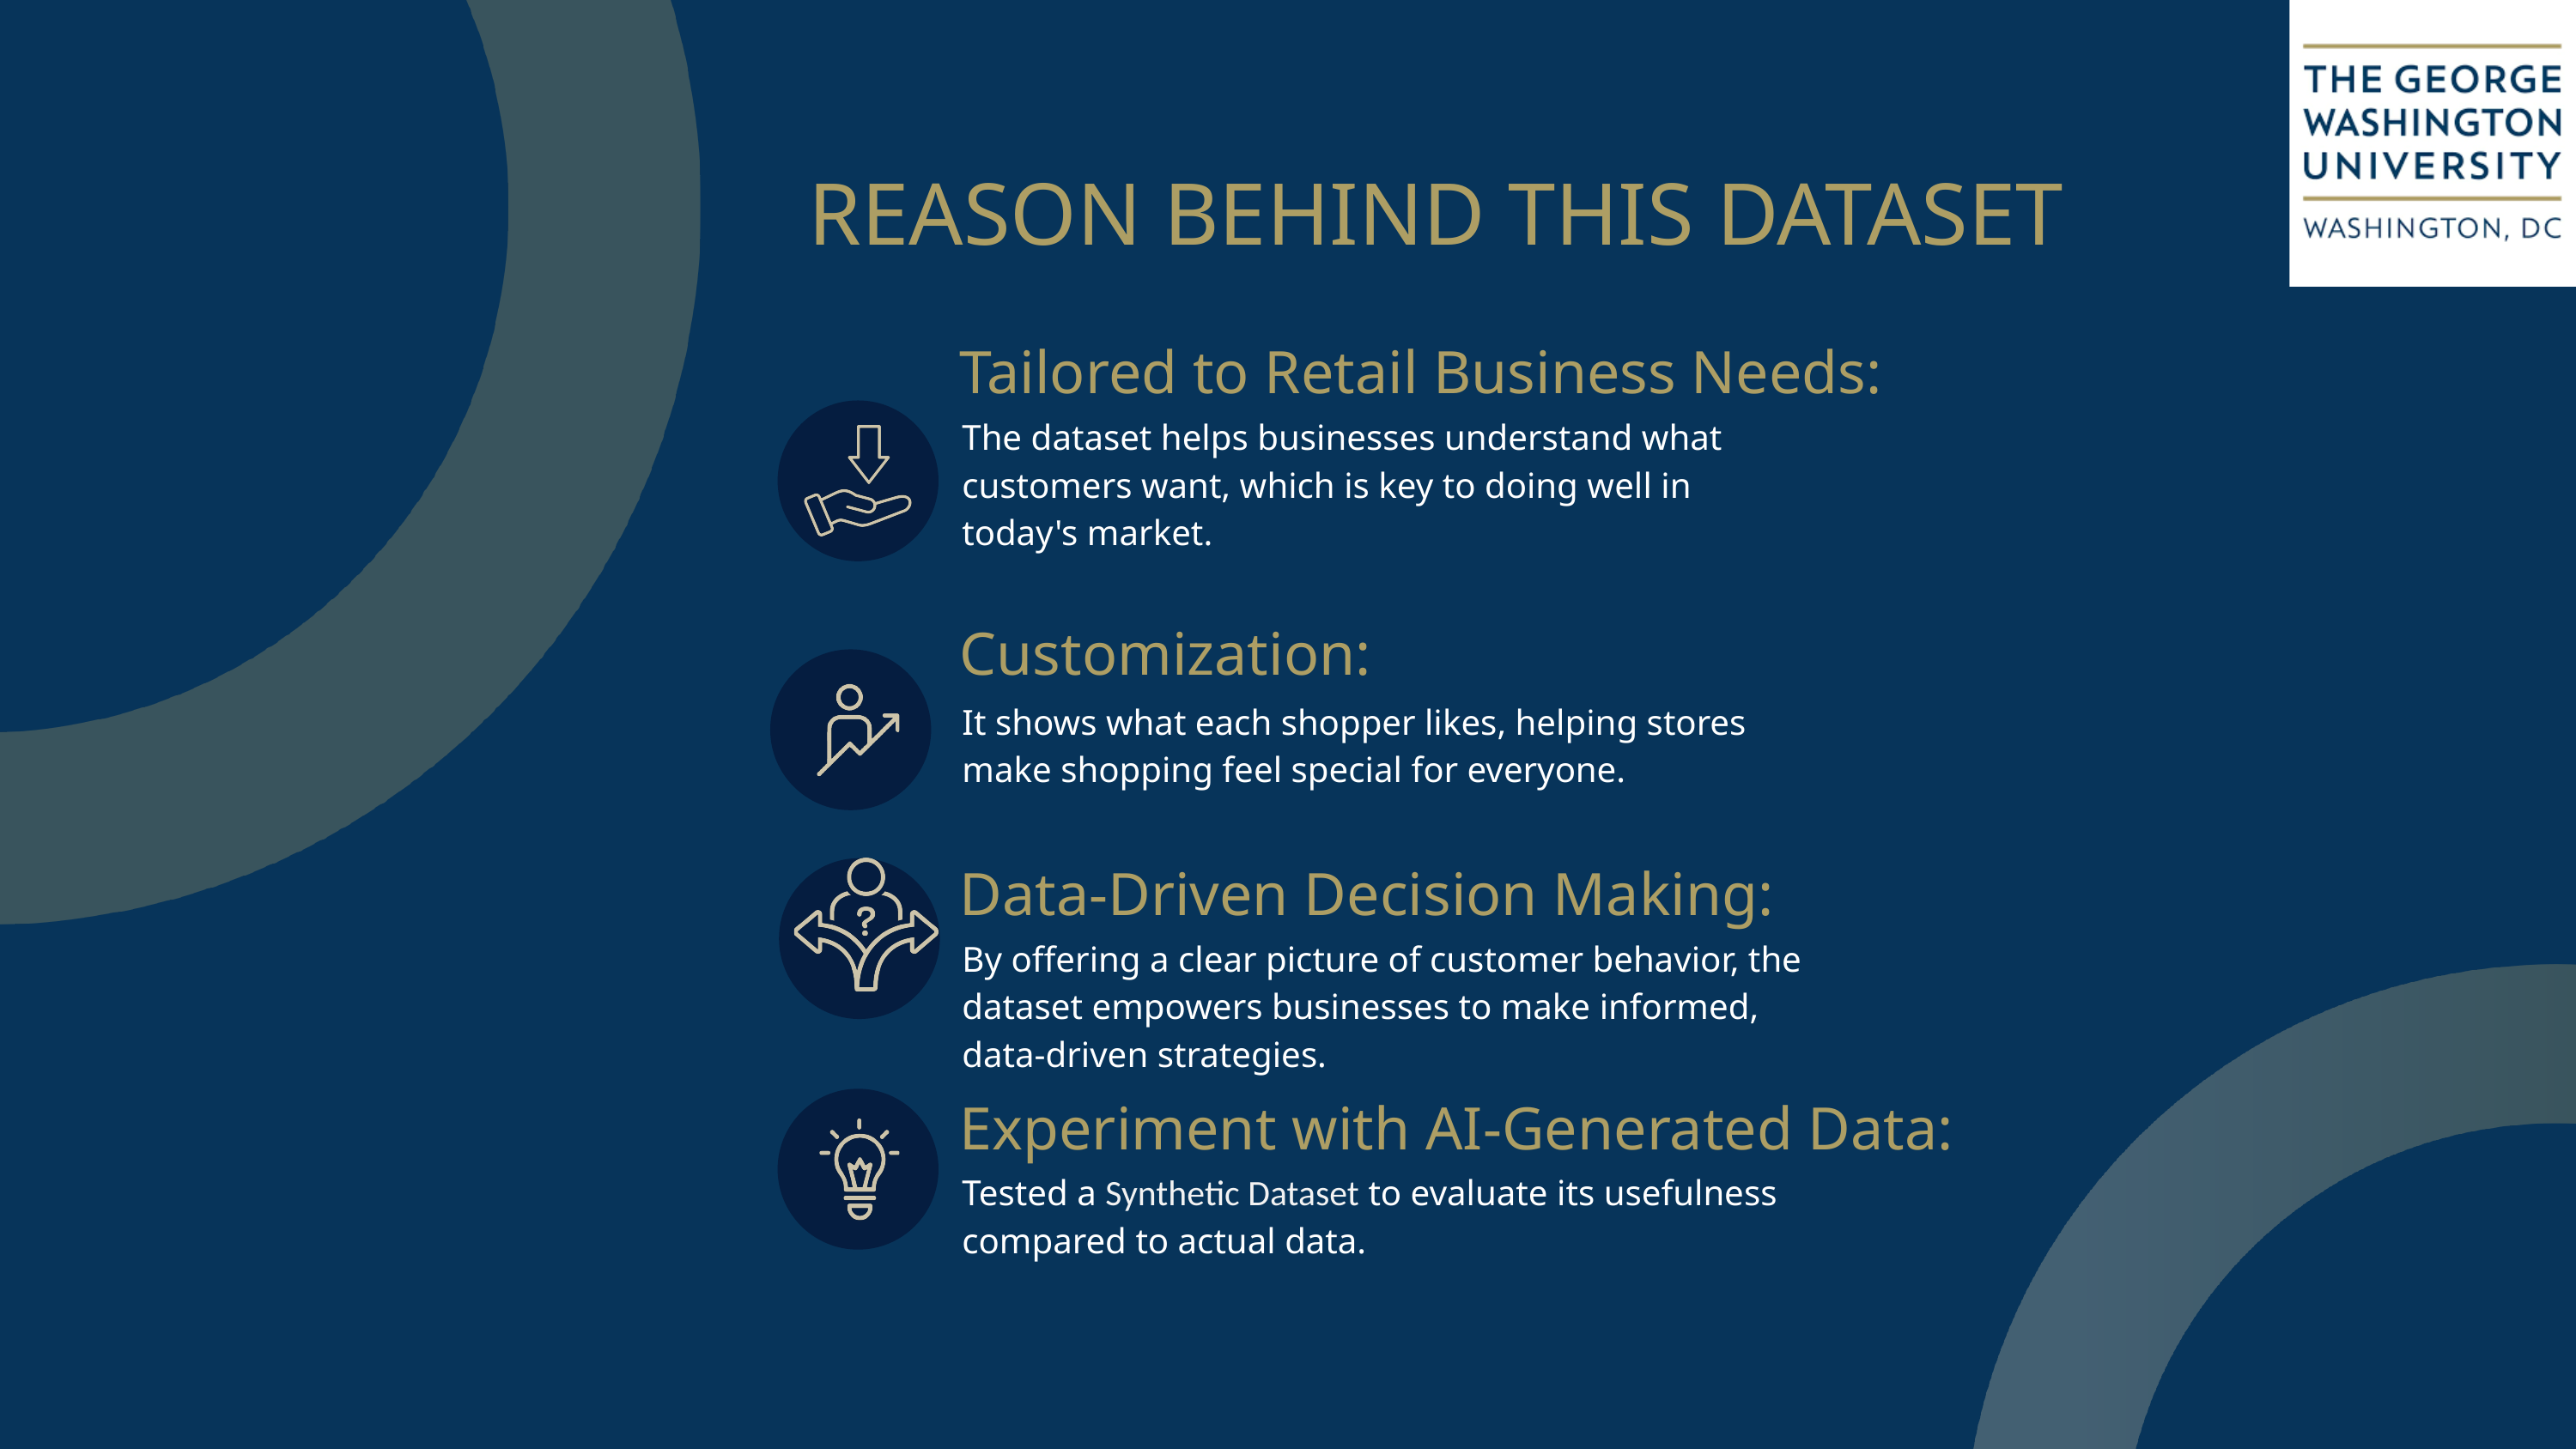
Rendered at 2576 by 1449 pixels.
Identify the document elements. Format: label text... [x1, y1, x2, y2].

text_box Tested a Synthetic Dataset to evaluate its usefulness compared to actual data. [962, 1165, 1810, 1261]
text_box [769, 649, 932, 811]
text_box The dataset helps businesses understand what customers want, which is key to doing well in today's market. [962, 409, 1810, 553]
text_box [778, 858, 940, 1020]
text_box [2289, 0, 2576, 287]
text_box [777, 400, 939, 562]
text_box Experiment with AI-Generated Data: [959, 1080, 1998, 1162]
text_box [0, 0, 701, 925]
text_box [777, 1088, 939, 1250]
text_box REASON BEHIND THIS DATASET [808, 160, 2201, 263]
text_box Data-Driven Decision Making: [959, 846, 1810, 928]
text_box By offering a clear picture of customer behavior, the dataset empowers businesses to make informed, data-driven strategies. [962, 931, 1810, 1075]
text_box [1963, 964, 2576, 1449]
text_box Customization: [959, 606, 1580, 688]
text_box Tailored to Retail Business Needs: [959, 324, 1964, 406]
text_box It shows what each shopper likes, helping stores make shopping feel special for everyone. [962, 694, 1810, 790]
